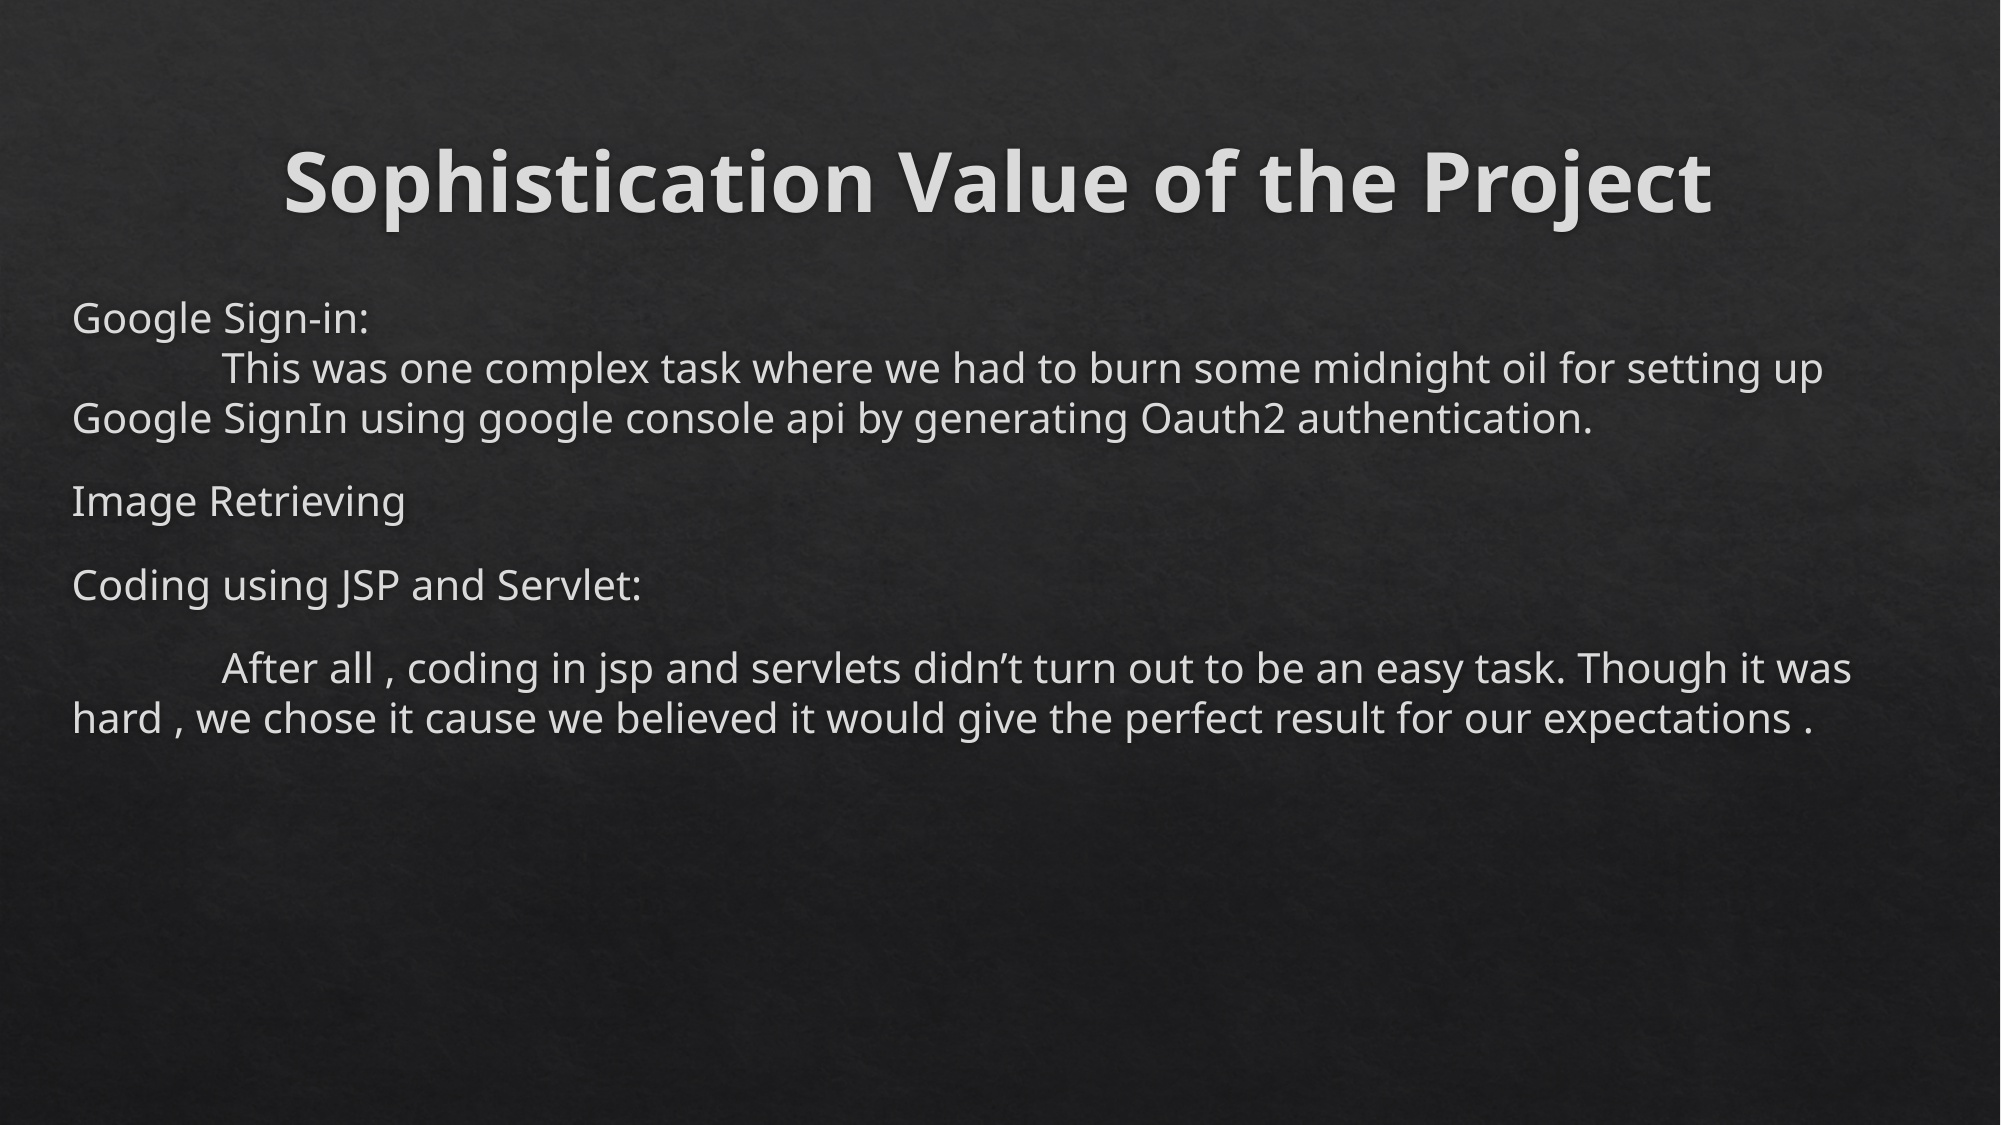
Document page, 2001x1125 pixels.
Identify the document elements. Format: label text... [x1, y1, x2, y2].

title Sophistication Value of the Project [149, 99, 1849, 260]
list Google Sign-in: This was one complex task where we had to burn some midnight oil for setting up Google SignIn using google console api by generating Oauth2 authentication. Image Retrieving Coding using JSP and Servlet: After all , coding in jsp and servlets didn’t turn out to be an easy task. Though it was hard , we chose it cause we believed it would give the perfect result for our expectations . [56, 284, 1936, 1089]
